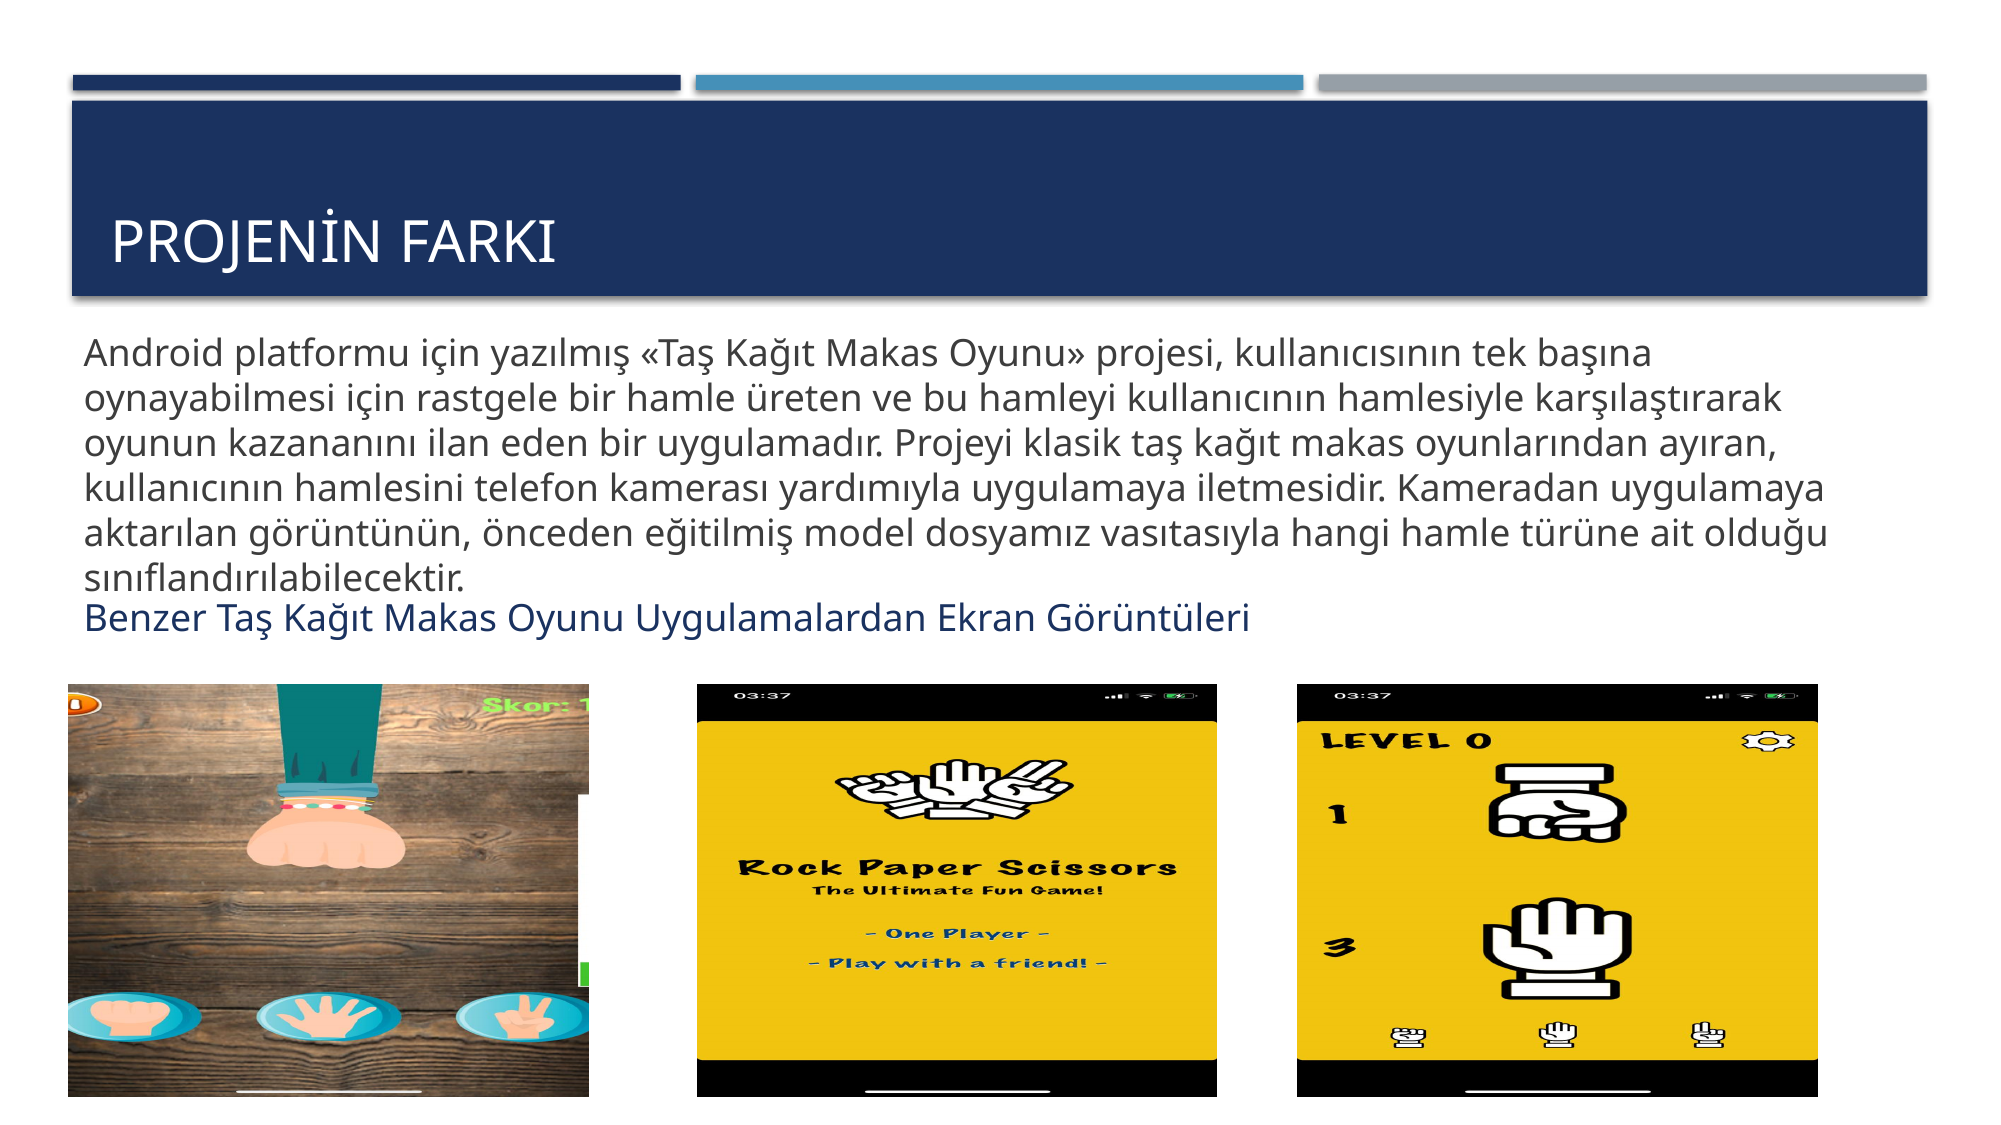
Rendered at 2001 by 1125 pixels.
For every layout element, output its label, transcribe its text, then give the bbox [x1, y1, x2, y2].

list Android platformu için yazılmış «Taş Kağıt Makas Oyunu» projesi, kullanıcısının tek başına oynayabilmesi için rastgele bir hamle üreten ve bu hamleyi kullanıcının hamlesiyle karşılaştırarak oyunun kazananını ilan eden bir uygulamadır. Projeyi klasik taş kağıt makas oyunlarından ayıran, kullanıcının hamlesini telefon kamerası yardımıyla uygulamaya iletmesidir. Kameradan uygulamaya aktarılan görüntünün, önceden eğitilmiş model dosyamız vasıtasıyla hangi hamle türüne ait olduğu sınıflandırılabilecektir. [68, 337, 1879, 591]
picture [1297, 683, 1818, 1097]
picture [696, 683, 1218, 1097]
text_box Benzer Taş Kağıt Makas Oyunu Uygulamalardan Ekran Görüntüleri [68, 586, 1579, 646]
title Projenin farkı [95, 115, 1905, 282]
picture [68, 683, 589, 1097]
